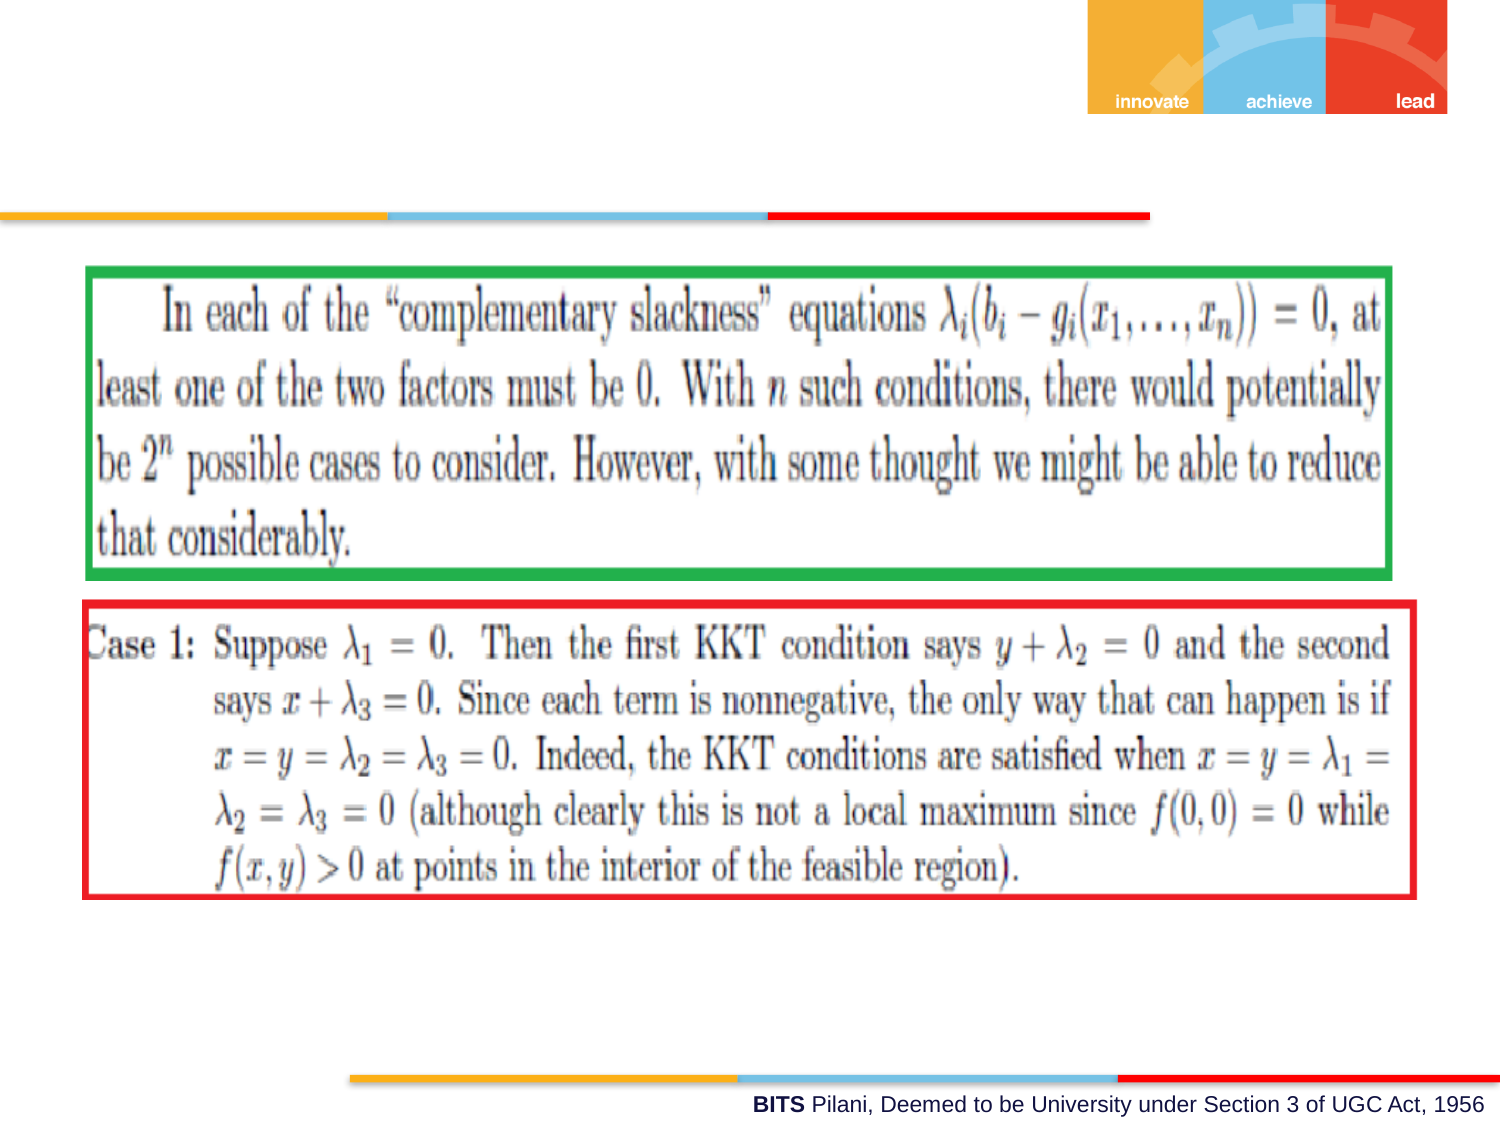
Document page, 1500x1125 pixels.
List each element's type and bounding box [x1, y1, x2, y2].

picture [82, 598, 1420, 901]
picture [62, 249, 1400, 581]
picture [1087, 0, 1448, 114]
